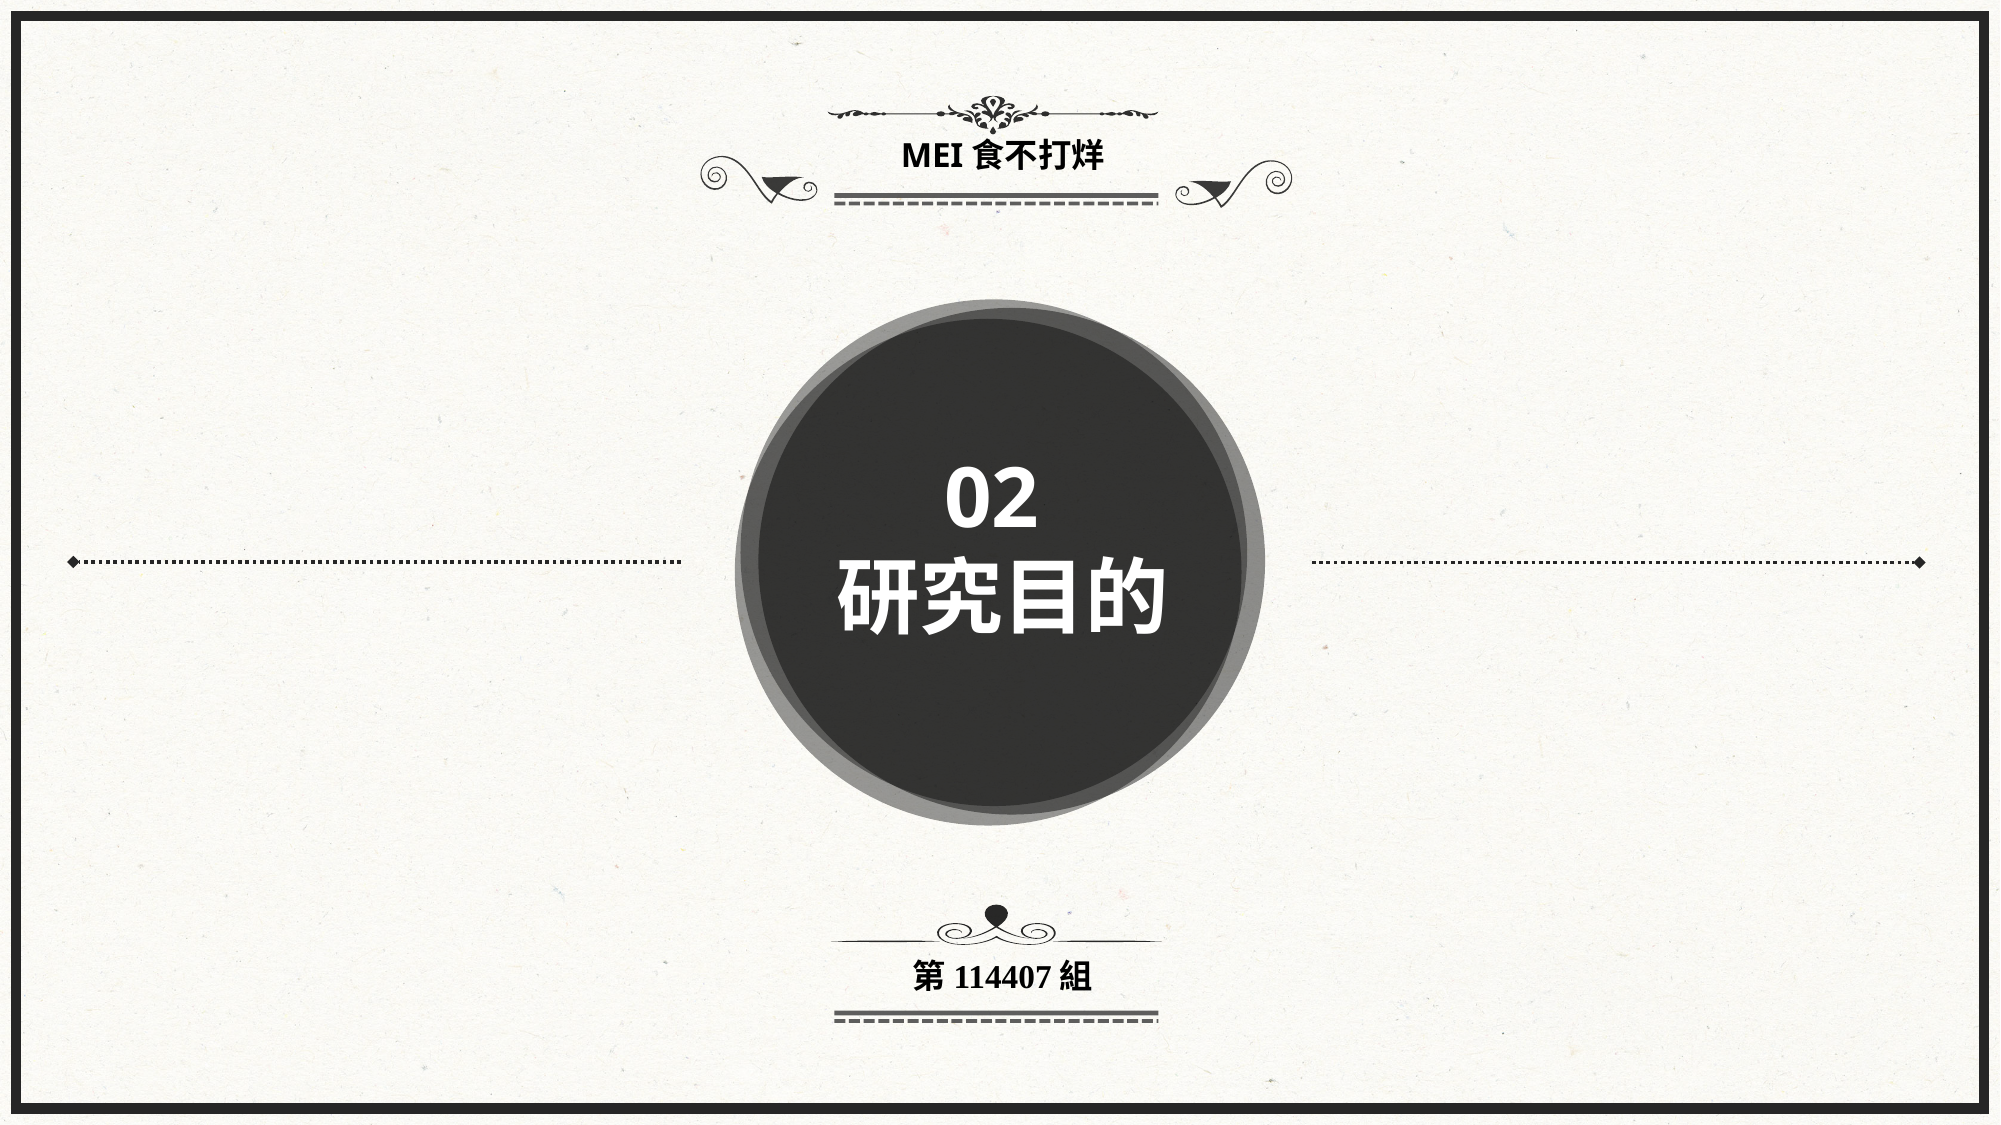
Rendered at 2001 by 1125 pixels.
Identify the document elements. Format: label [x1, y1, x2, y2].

text_box [763, 901, 1242, 1022]
text_box [734, 299, 1266, 826]
text_box [698, 95, 1295, 208]
text_box [15, 15, 1985, 1109]
